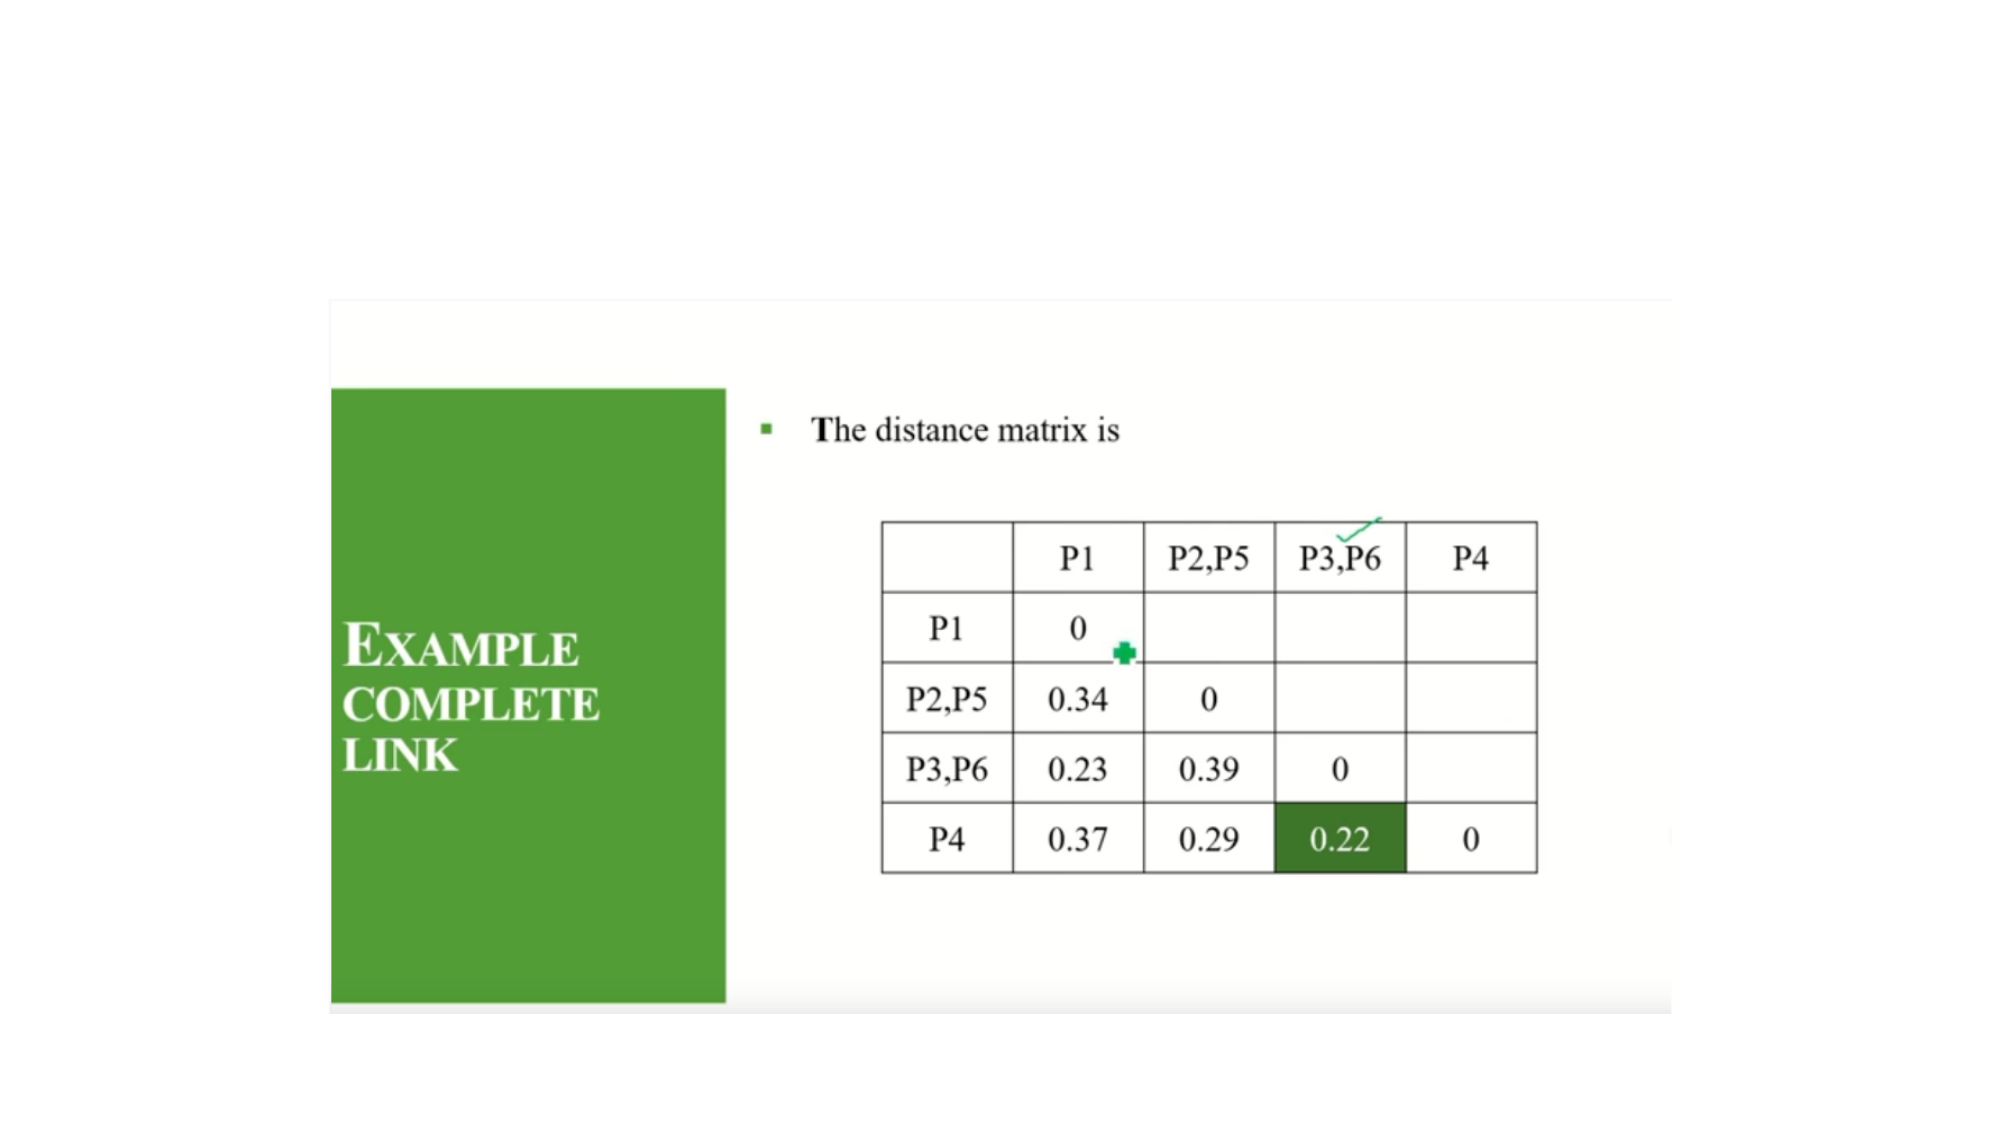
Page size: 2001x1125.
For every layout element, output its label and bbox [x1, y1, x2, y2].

list [328, 299, 1672, 1014]
